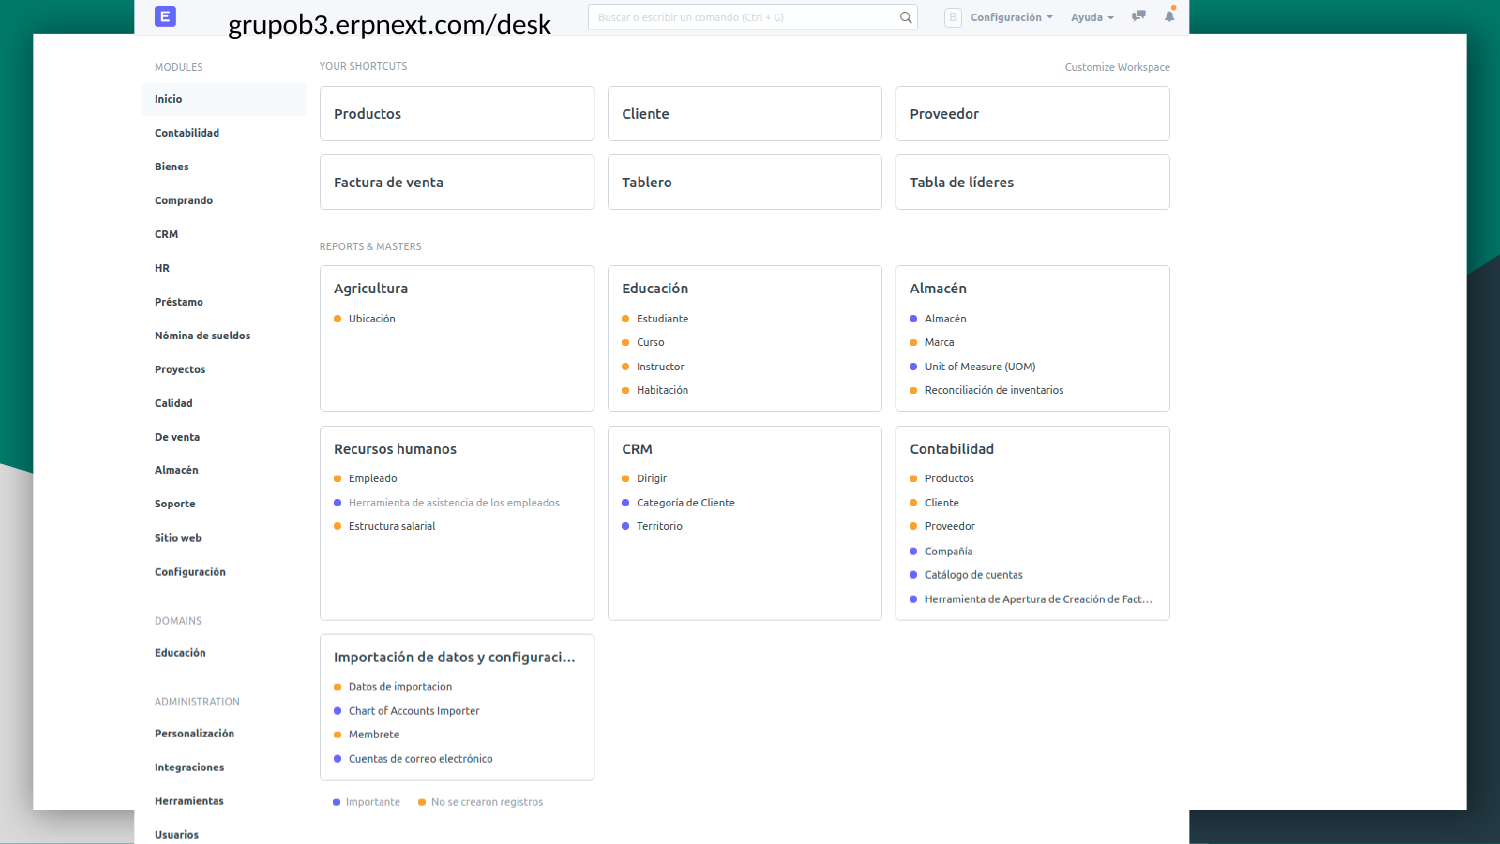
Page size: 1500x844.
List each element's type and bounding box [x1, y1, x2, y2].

picture [134, 0, 1190, 844]
